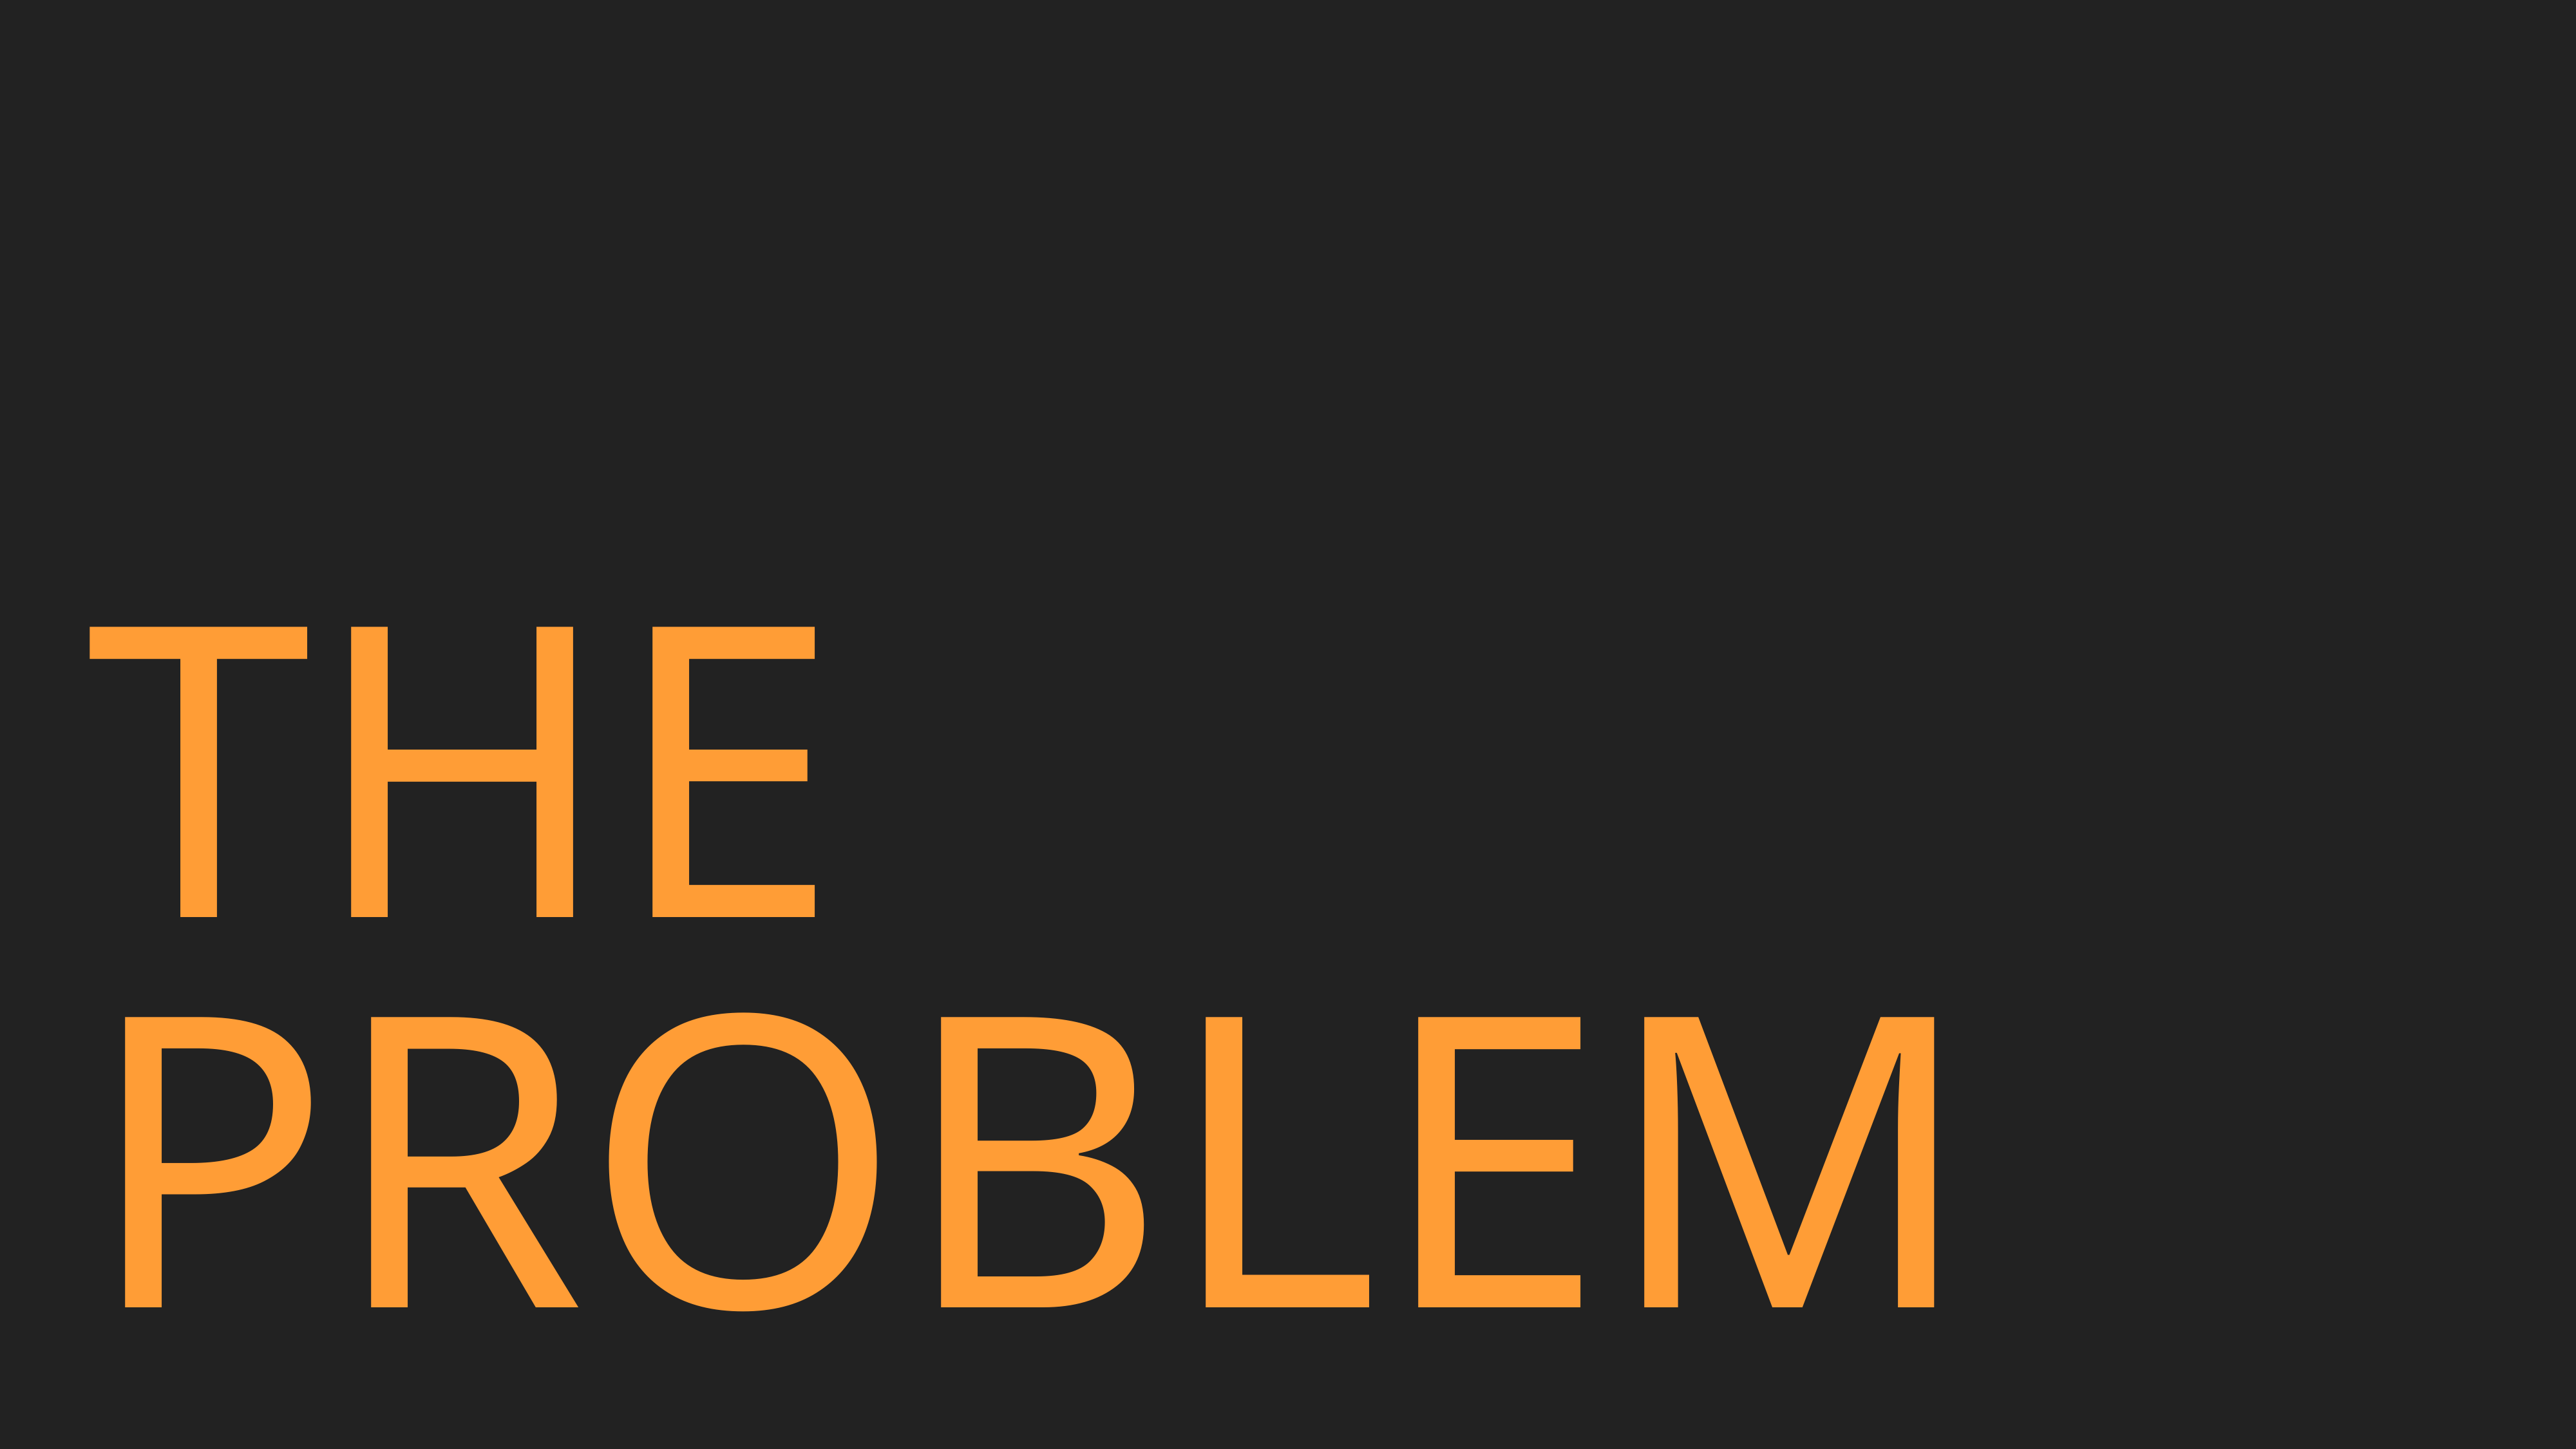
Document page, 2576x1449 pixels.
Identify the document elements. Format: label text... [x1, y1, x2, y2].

title The Problem [80, 599, 2496, 1271]
